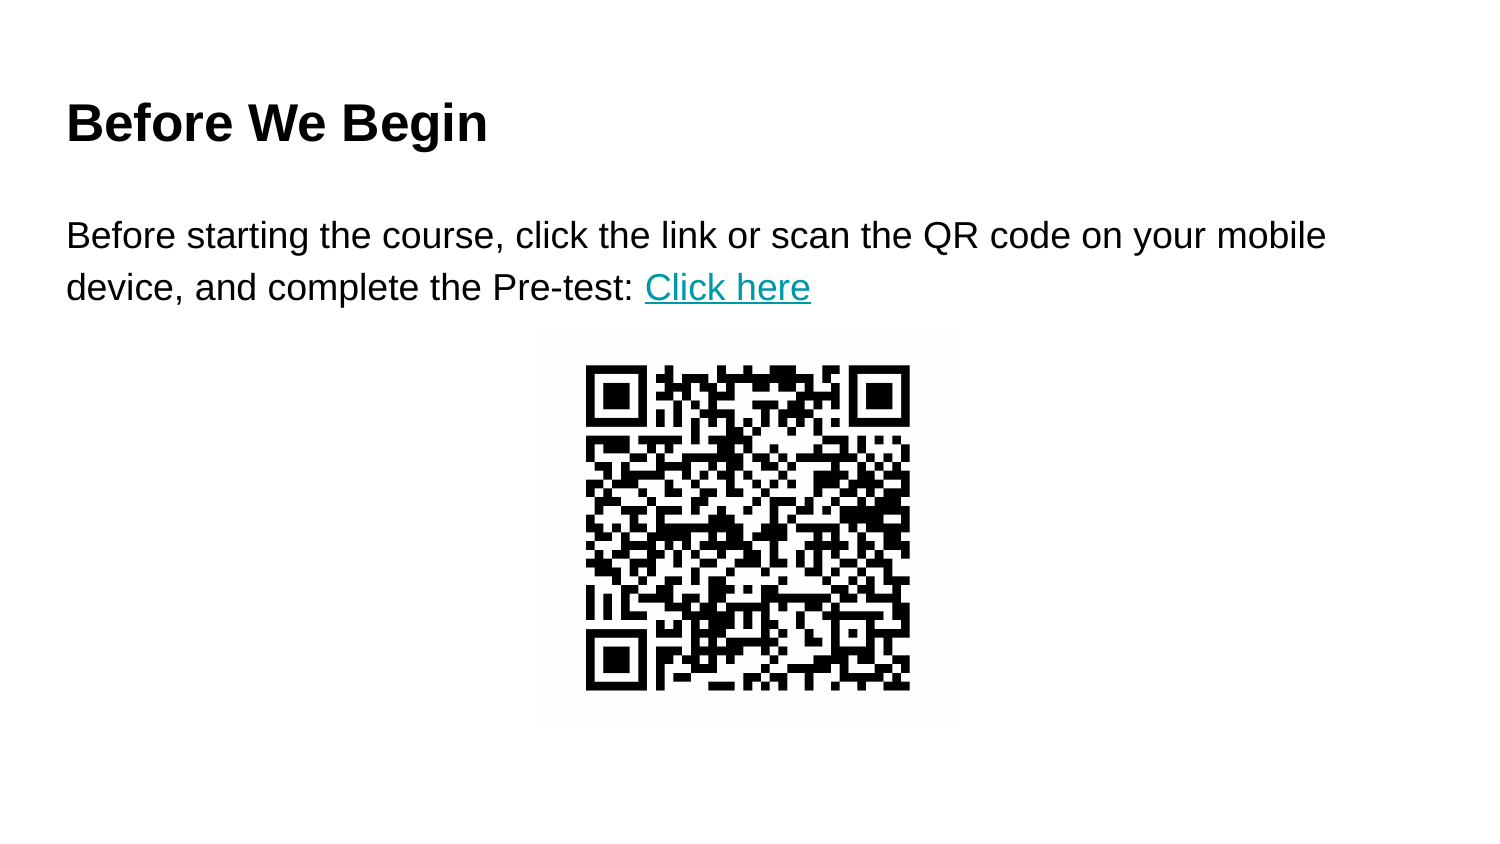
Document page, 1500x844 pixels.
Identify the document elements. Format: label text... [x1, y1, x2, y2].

picture [538, 326, 962, 728]
list Before starting the course, click the link or scan the QR code on your mobile device, and complete the Pre-test: Click here [51, 189, 1449, 750]
title Before We Begin [51, 72, 1449, 167]
